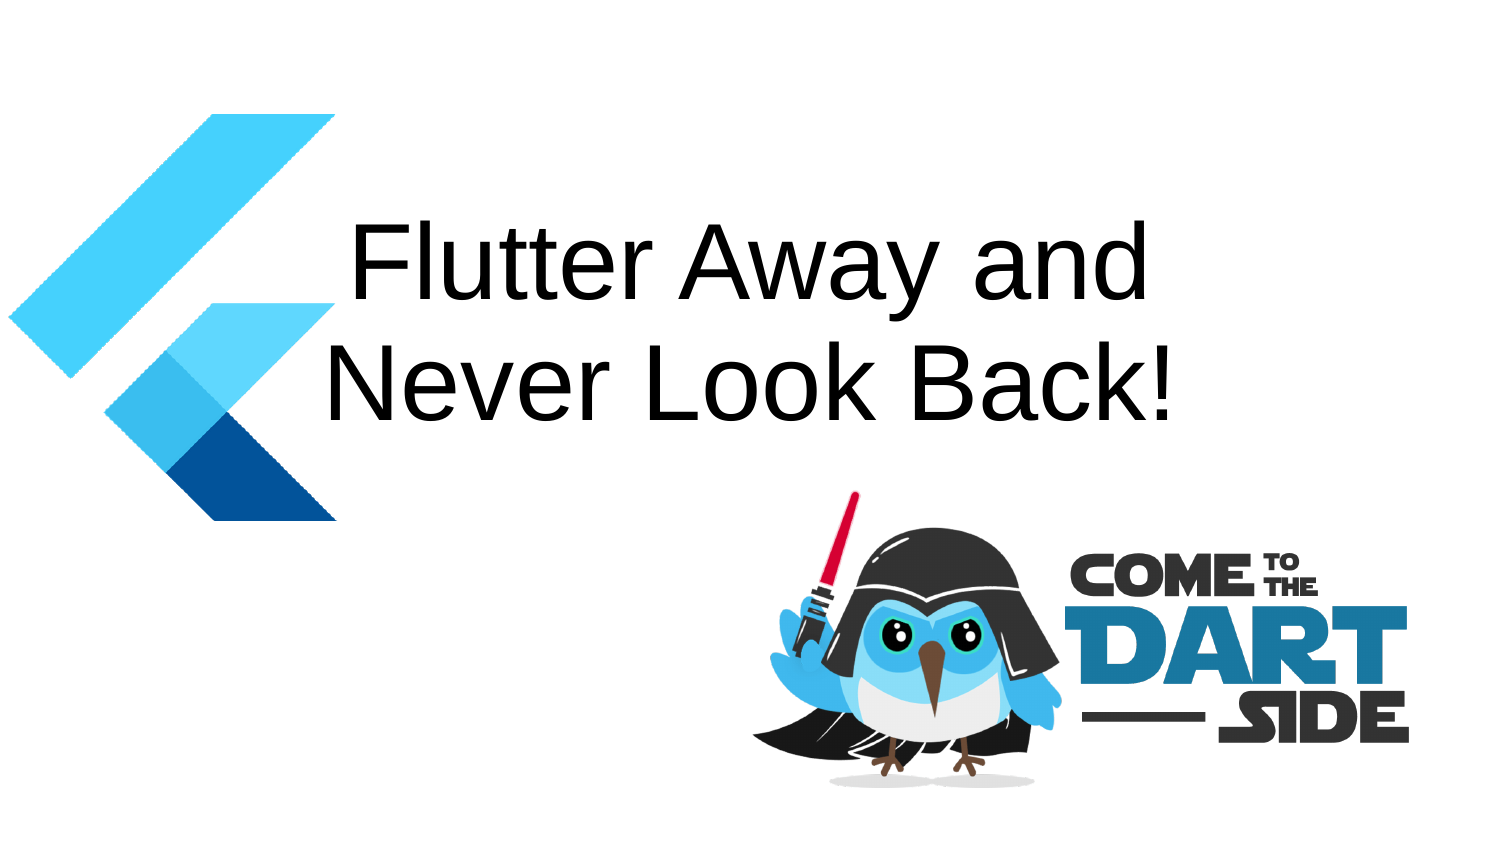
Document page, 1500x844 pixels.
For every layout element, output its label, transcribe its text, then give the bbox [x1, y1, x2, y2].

picture [743, 480, 1426, 801]
title Flutter Away and Never Look Back! [380, 122, 1449, 459]
picture [0, 114, 377, 522]
